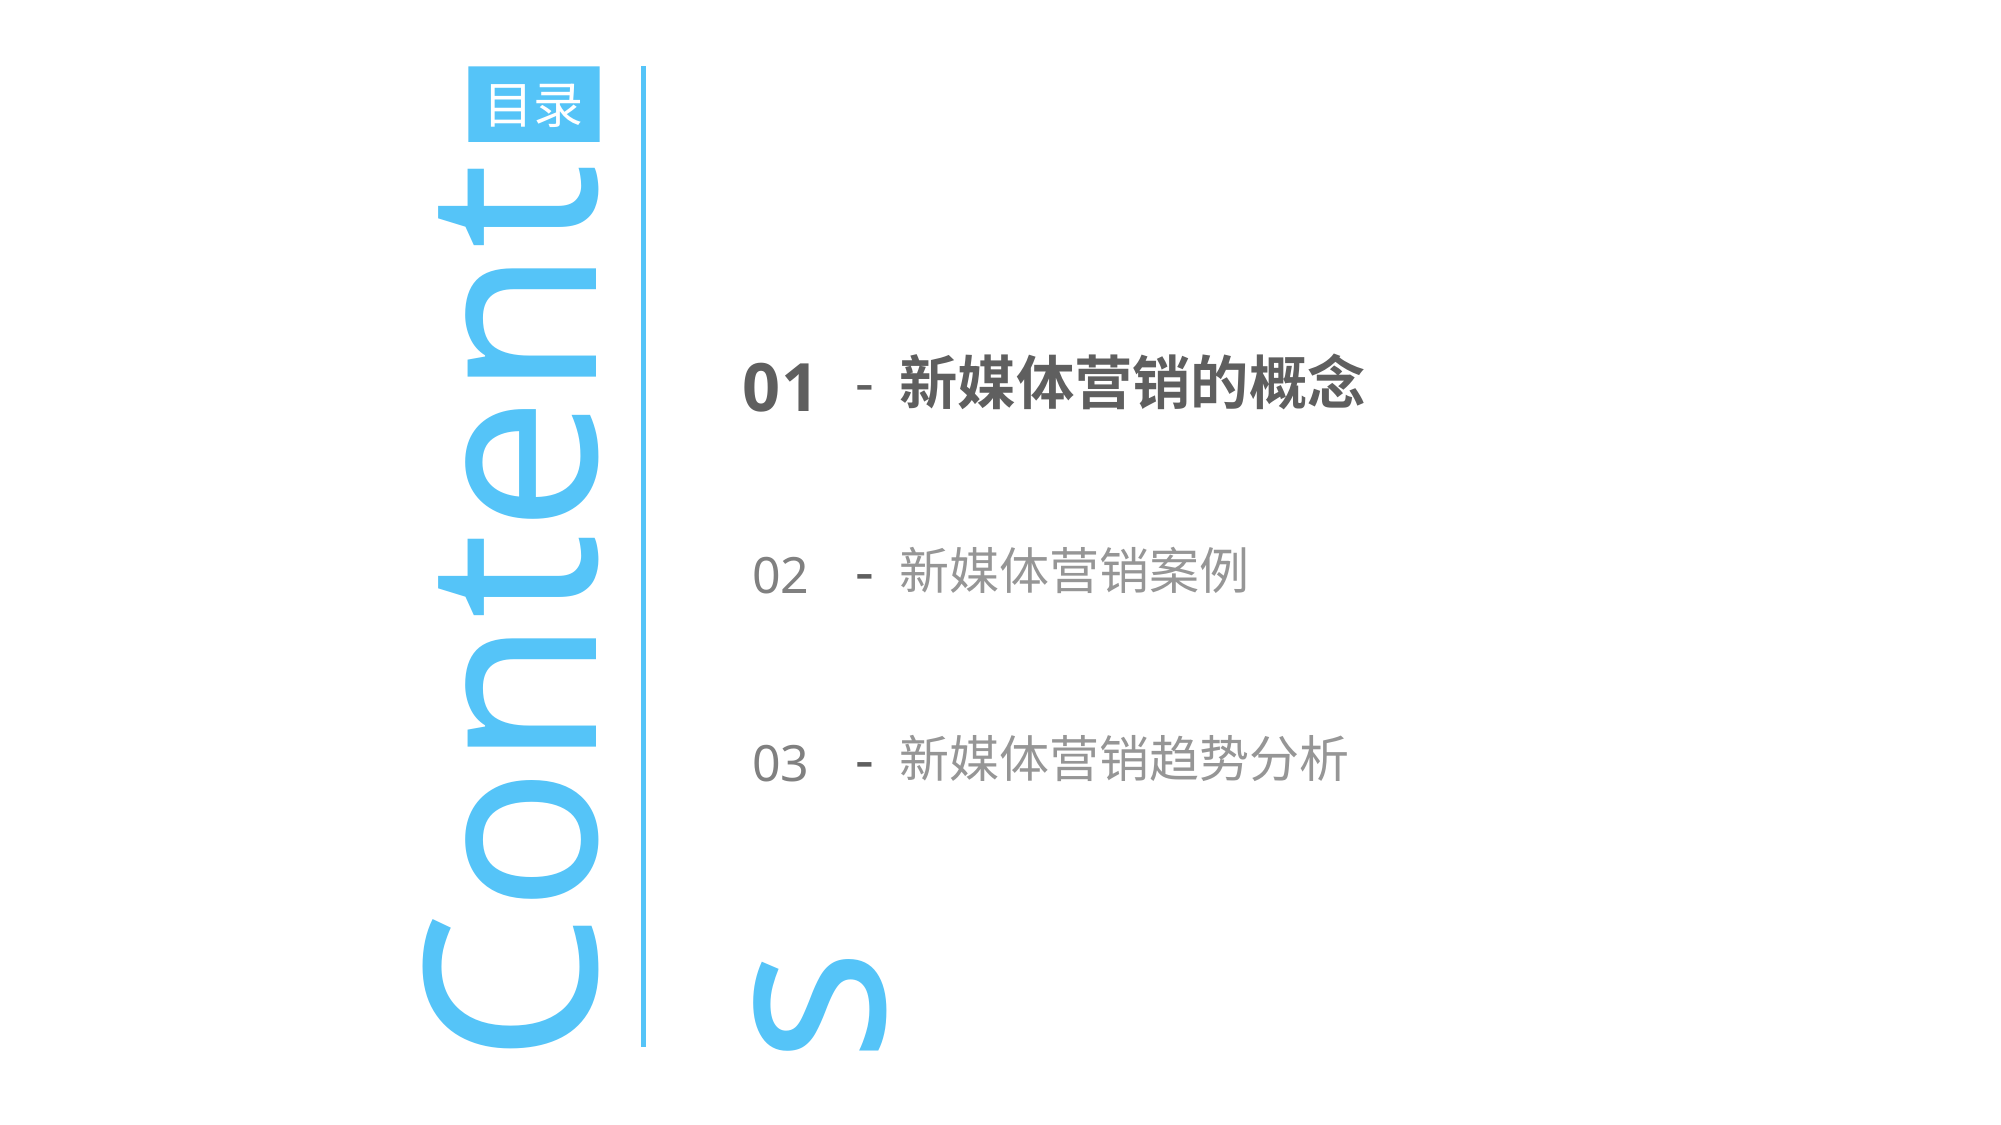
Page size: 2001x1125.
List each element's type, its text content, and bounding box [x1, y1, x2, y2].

text_box 新媒体营销案例 [899, 499, 1709, 640]
text_box 01 [718, 273, 844, 462]
text_box - [840, 311, 890, 450]
text_box 03 [718, 650, 844, 873]
text_box 02 [718, 462, 844, 650]
text_box 新媒体营销趋势分析 [899, 687, 1709, 828]
text_box 新媒体营销的概念 [899, 311, 1709, 452]
text_box - [840, 500, 890, 638]
text_box Contents [349, 125, 656, 1079]
text_box 目录 [468, 66, 600, 142]
text_box - [840, 688, 890, 826]
